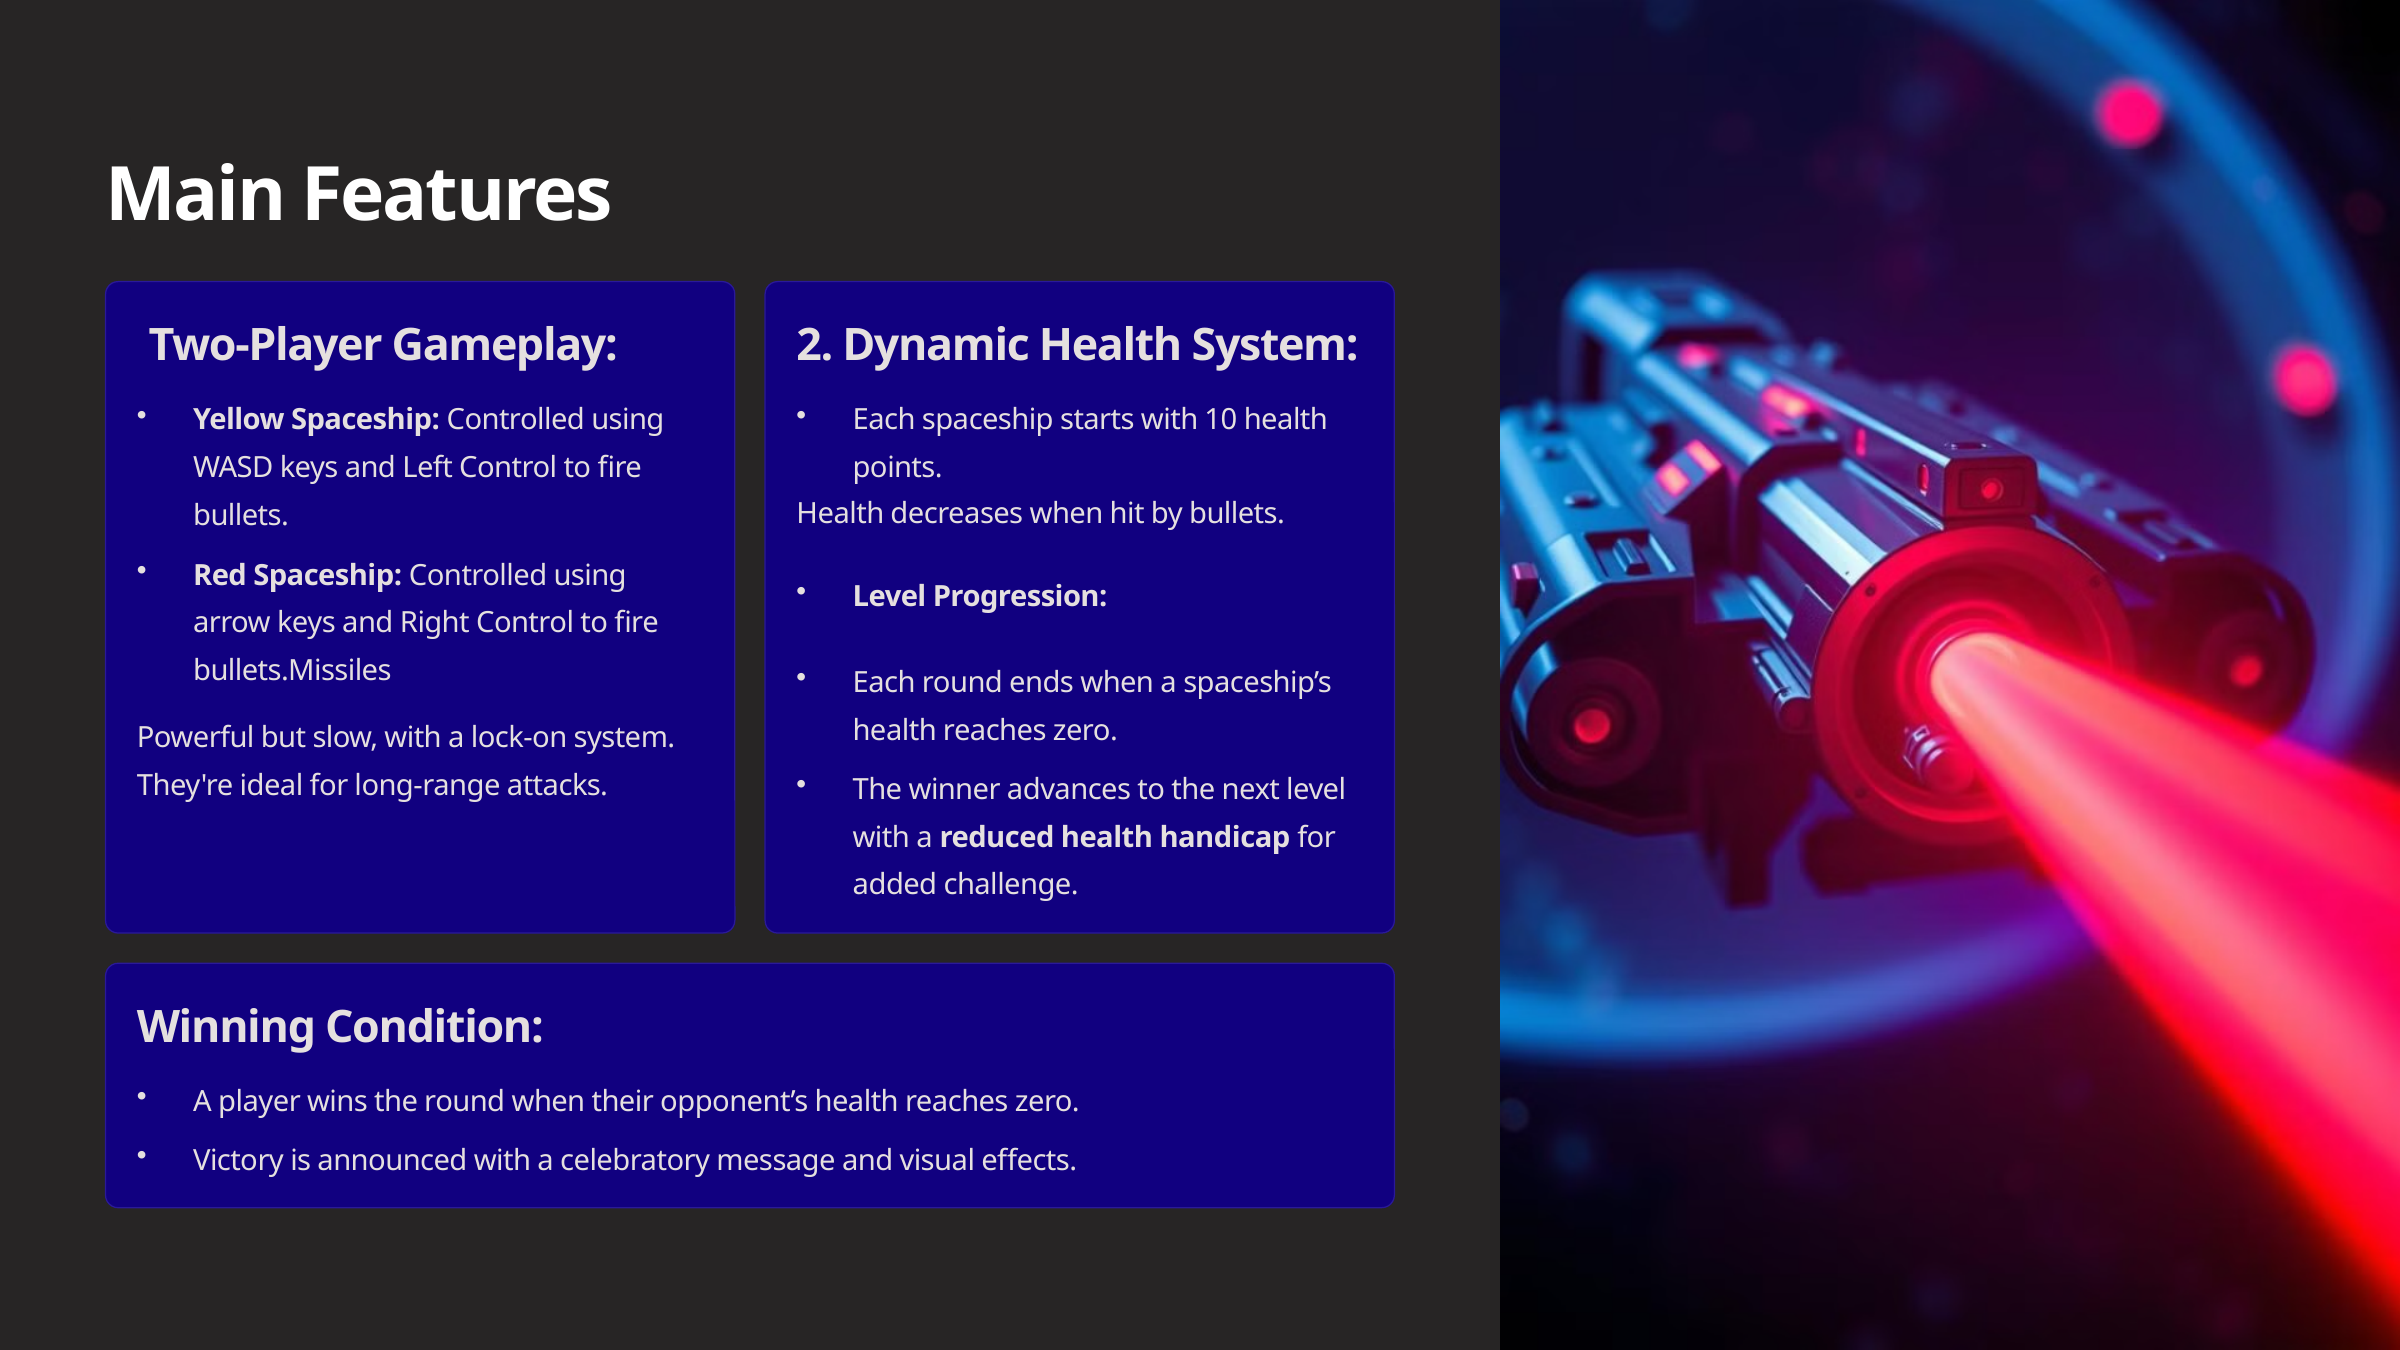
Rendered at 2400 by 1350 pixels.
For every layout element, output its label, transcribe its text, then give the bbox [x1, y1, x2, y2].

picture [1499, 0, 2400, 1350]
text_box [765, 281, 1395, 934]
text_box The winner advances to the next level with a reduced health handicap for added challenge. [796, 757, 1363, 902]
text_box 2. Dynamic Health System: [796, 313, 1358, 370]
text_box A player wins the round when their opponent’s health reaches zero. [136, 1069, 1363, 1118]
text_box Main Features [105, 142, 860, 237]
text_box Red Spaceship: Controlled using arrow keys and Right Control to fire bullets.Missiles [136, 542, 704, 688]
text_box [105, 281, 735, 934]
text_box Each round ends when a spaceship’s health reaches zero. [796, 649, 1363, 747]
text_box Victory is announced with a celebratory message and visual effects. [136, 1128, 1363, 1177]
text_box Yellow Spaceship: Controlled using WASD keys and Left Control to fire bullets. [136, 387, 704, 533]
text_box Winning Condition: [136, 994, 590, 1052]
text_box [105, 963, 1395, 1208]
text_box Powerful but slow, with a lock-on system. They're ideal for long-range attacks. [136, 705, 704, 803]
text_box Each spaceship starts with 10 health points. [796, 387, 1363, 485]
text_box Health decreases when hit by bullets. Level Progression: [796, 494, 1363, 640]
text_box Two-Player Gameplay: [136, 313, 620, 370]
